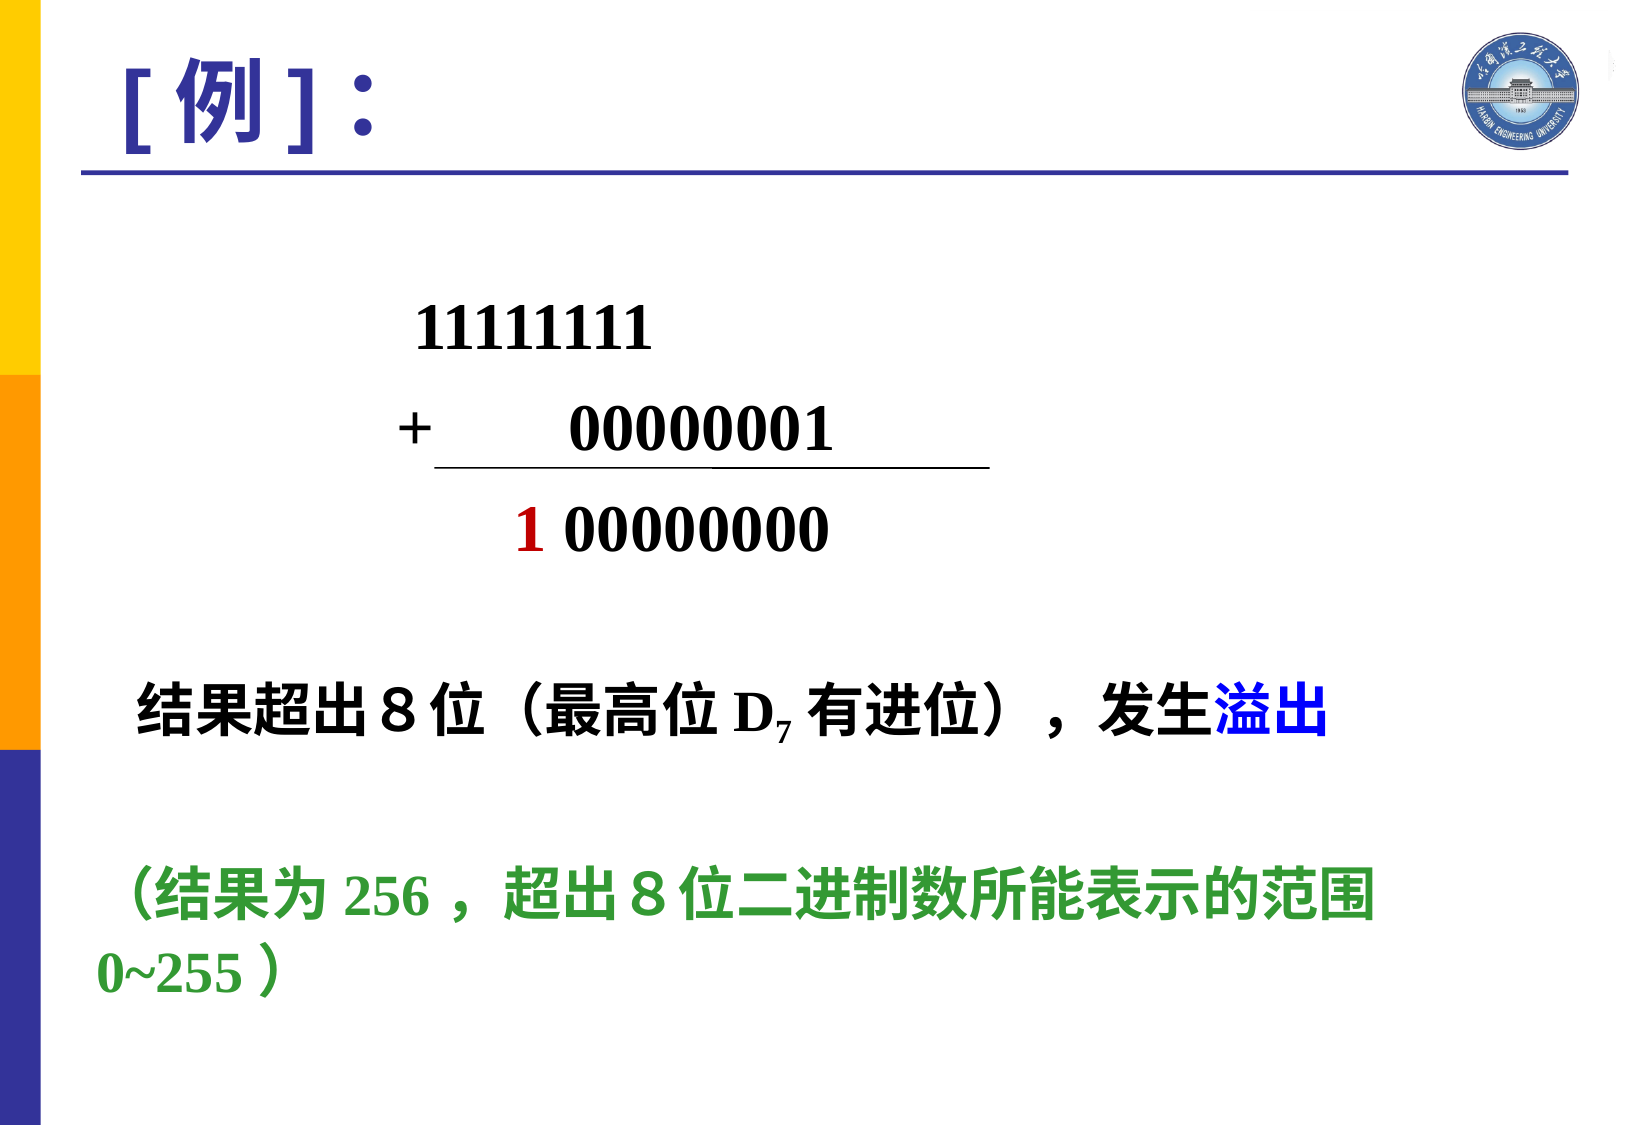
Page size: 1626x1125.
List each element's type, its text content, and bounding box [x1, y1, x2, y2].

title [例]： [81, 30, 1569, 161]
list 11111111 + 00000001 1 00000000 结果超出８位（最高位D7有进位），发生溢出 （结果为256，超出８位二进制数所能表示的范围0~255） [81, 267, 1569, 857]
picture [1250, 9, 1616, 165]
